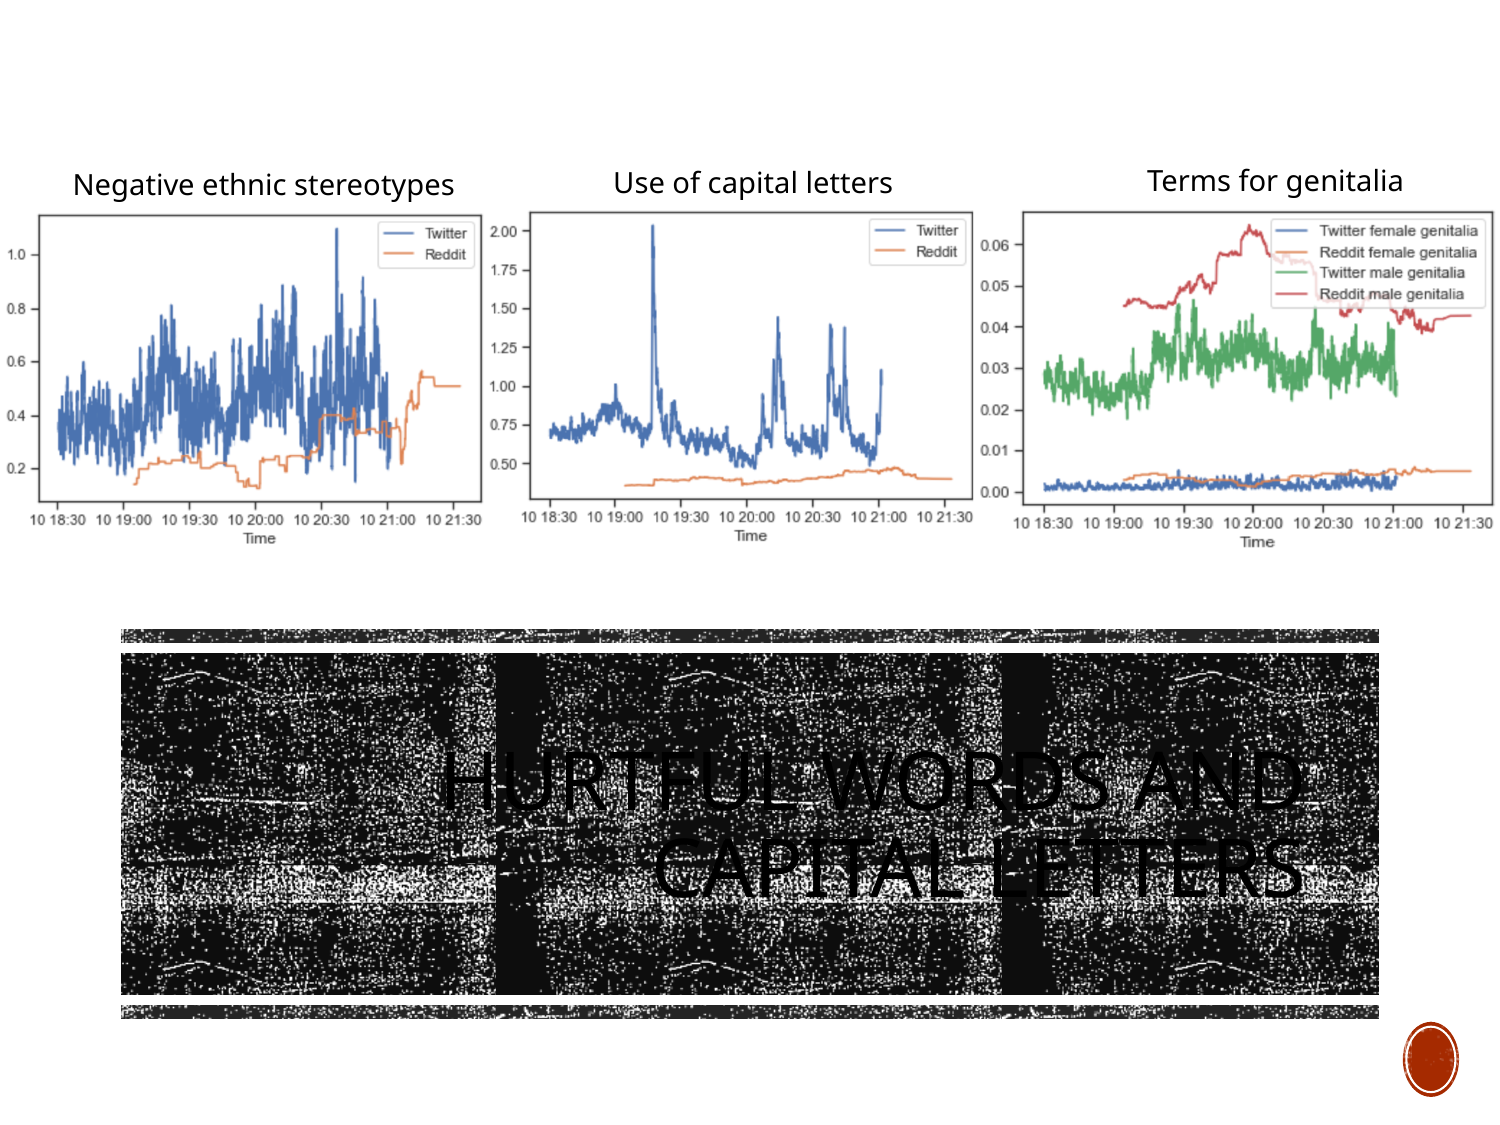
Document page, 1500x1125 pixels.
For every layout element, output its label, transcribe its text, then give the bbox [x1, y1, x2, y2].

text_box [120, 628, 1380, 644]
text_box [1406, 1026, 1456, 1093]
text_box Negative ethnic stereotypes [57, 159, 508, 209]
title Hurtful words and capital letters [158, 682, 1322, 973]
text_box [0, 548, 1500, 1125]
text_box [0, 0, 1500, 211]
picture [0, 208, 1500, 555]
text_box Terms for genitalia [1132, 155, 1431, 205]
text_box [120, 1004, 1380, 1019]
text_box [120, 652, 1380, 995]
text_box Use of capital letters [598, 157, 975, 207]
text_box [1402, 1021, 1460, 1097]
